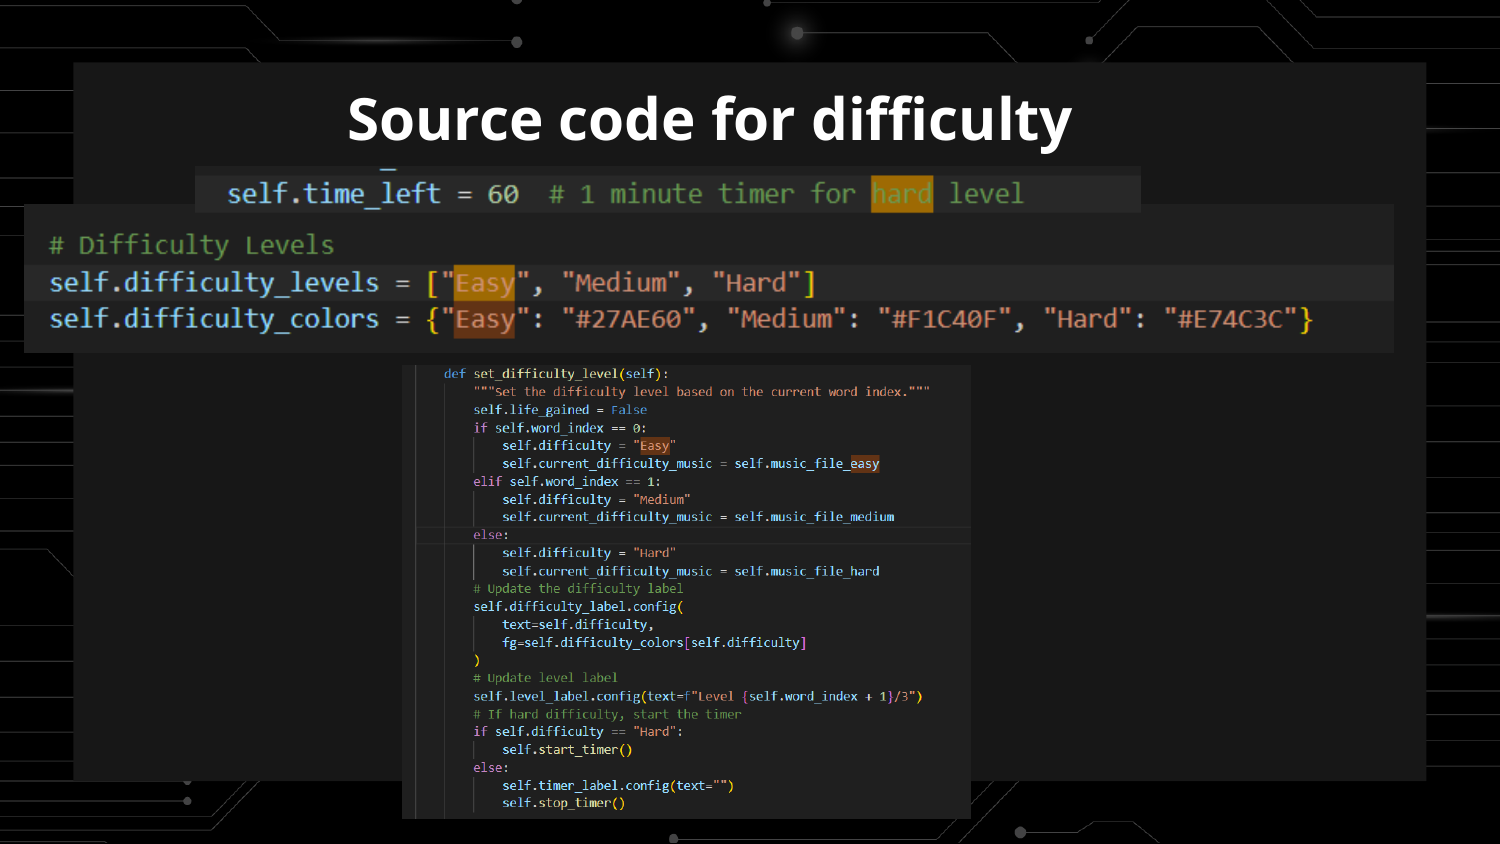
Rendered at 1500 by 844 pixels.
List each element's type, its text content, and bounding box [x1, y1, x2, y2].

title Source code for difficulty [332, 61, 1168, 167]
picture [0, 0, 1500, 843]
